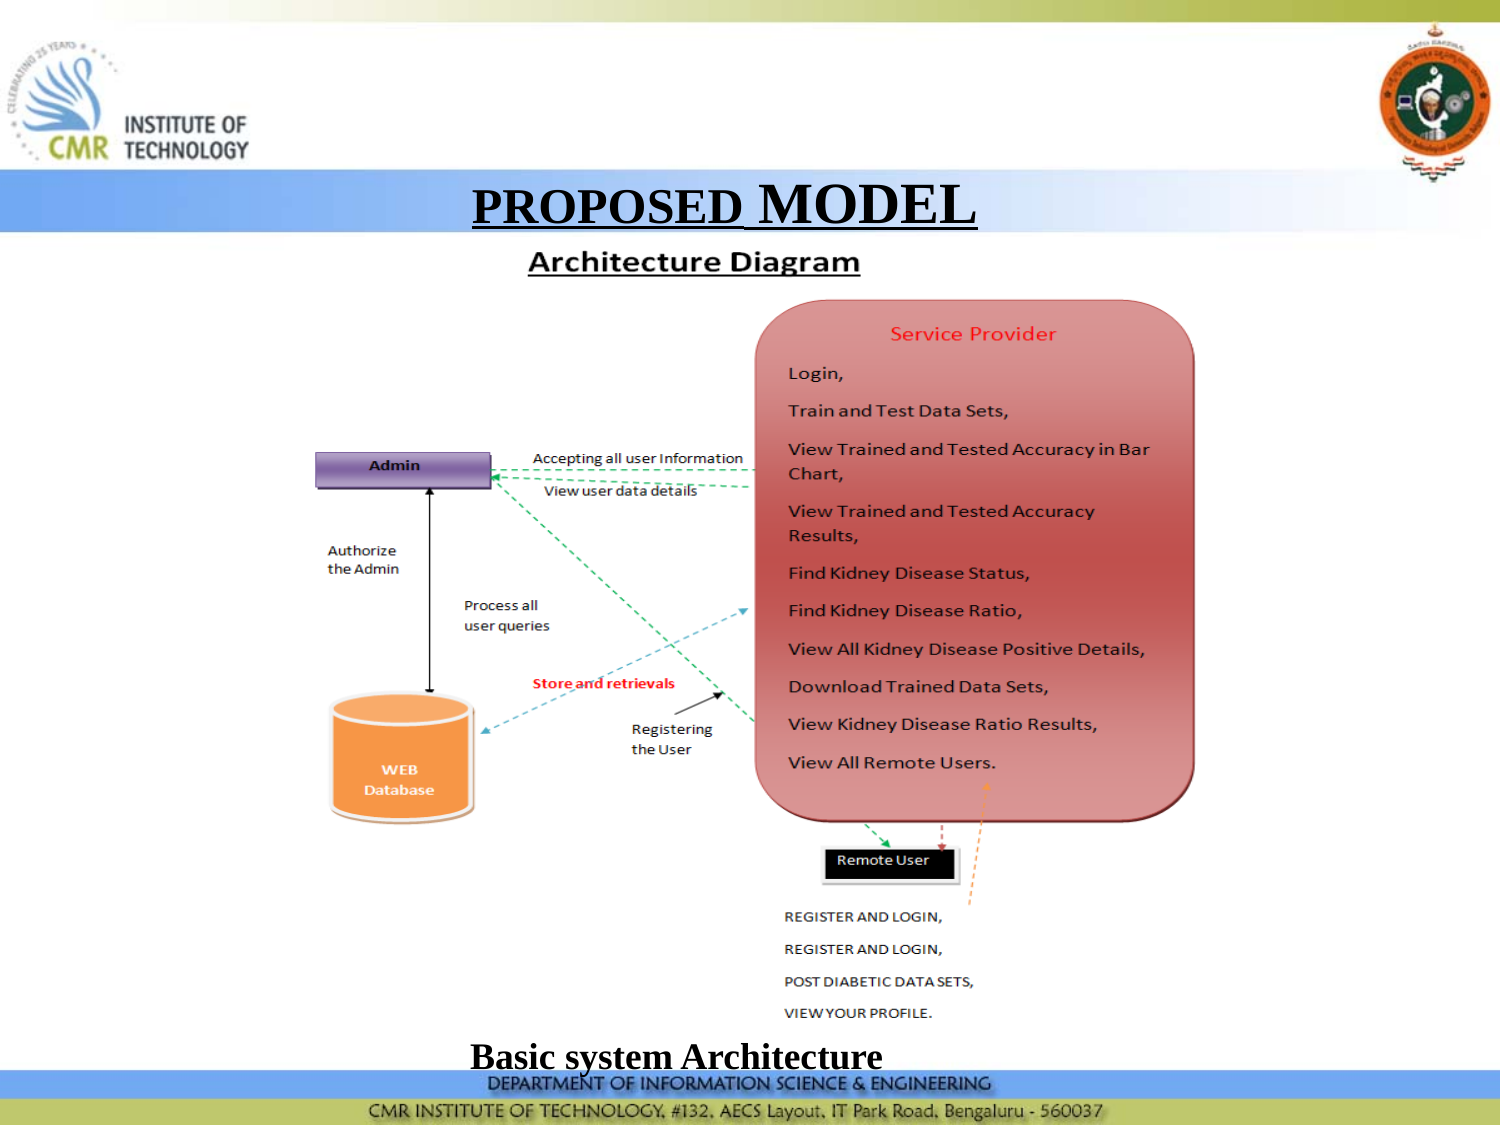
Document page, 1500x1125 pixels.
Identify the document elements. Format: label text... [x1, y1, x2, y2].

text_box Basic system Architecture [417, 1035, 1063, 1085]
list [75, 262, 417, 1050]
list [1063, 262, 1425, 1050]
picture [0, 0, 1500, 1125]
title PROPOSED MODEL [150, 174, 1300, 225]
